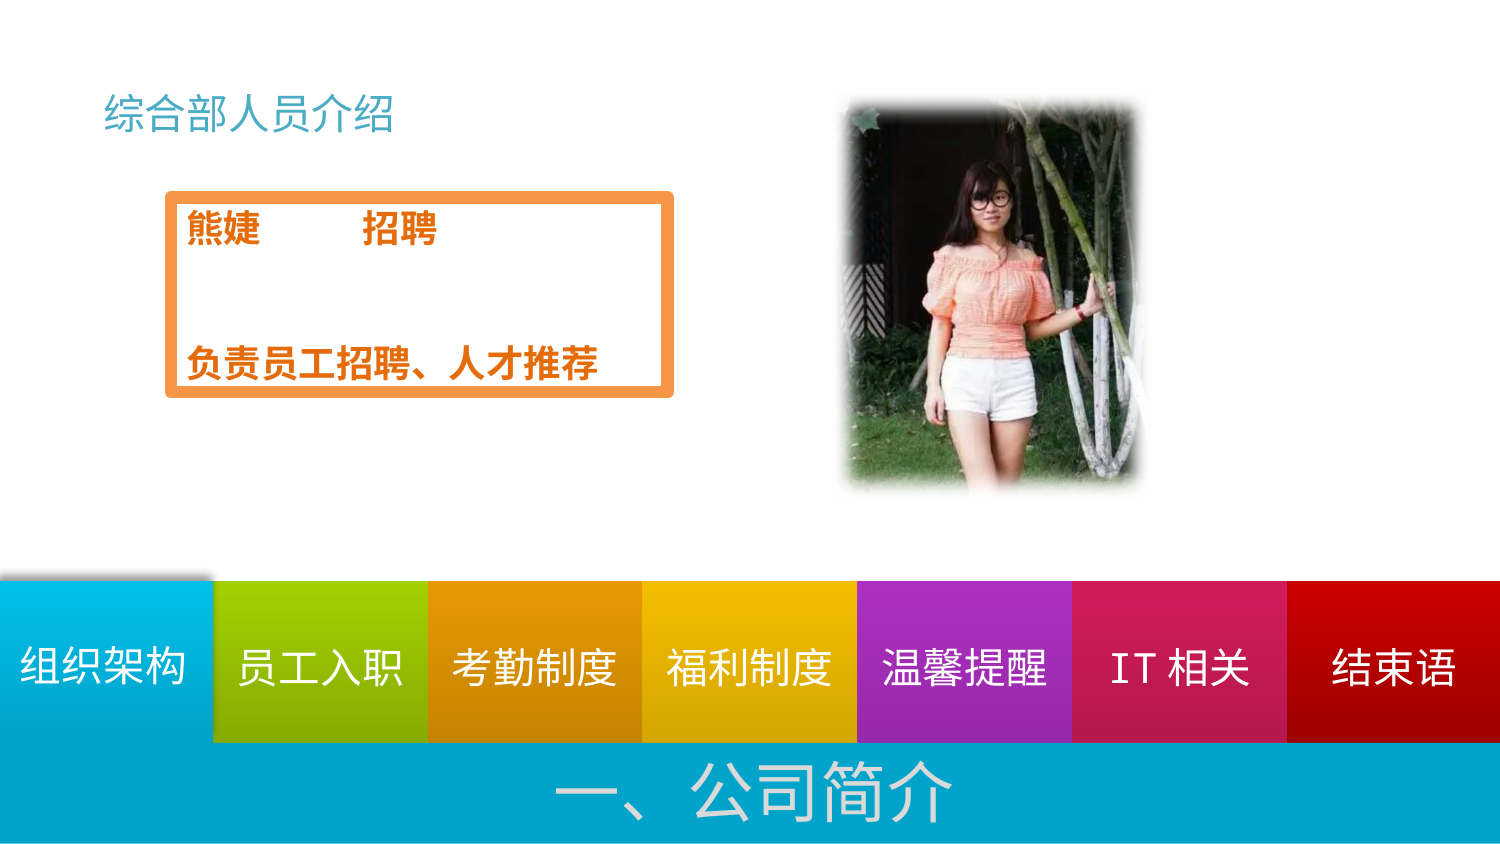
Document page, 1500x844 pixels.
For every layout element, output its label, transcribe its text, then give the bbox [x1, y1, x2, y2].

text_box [88, 55, 1264, 499]
text_box IT相关 [1076, 633, 1283, 699]
text_box 福利制度 [646, 634, 854, 699]
text_box [1285, 580, 1500, 741]
text_box 考勤制度 [431, 634, 639, 699]
text_box [641, 580, 855, 741]
text_box [0, 580, 215, 741]
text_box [0, 742, 1500, 844]
text_box [1070, 580, 1285, 741]
text_box 员工入职 [216, 634, 424, 699]
text_box [855, 580, 1070, 741]
text_box 组织架构 [0, 632, 207, 698]
text_box [218, 580, 426, 741]
text_box 温馨提醒 [861, 633, 1069, 699]
text_box [426, 580, 641, 741]
text_box 结束语 [1291, 633, 1498, 699]
